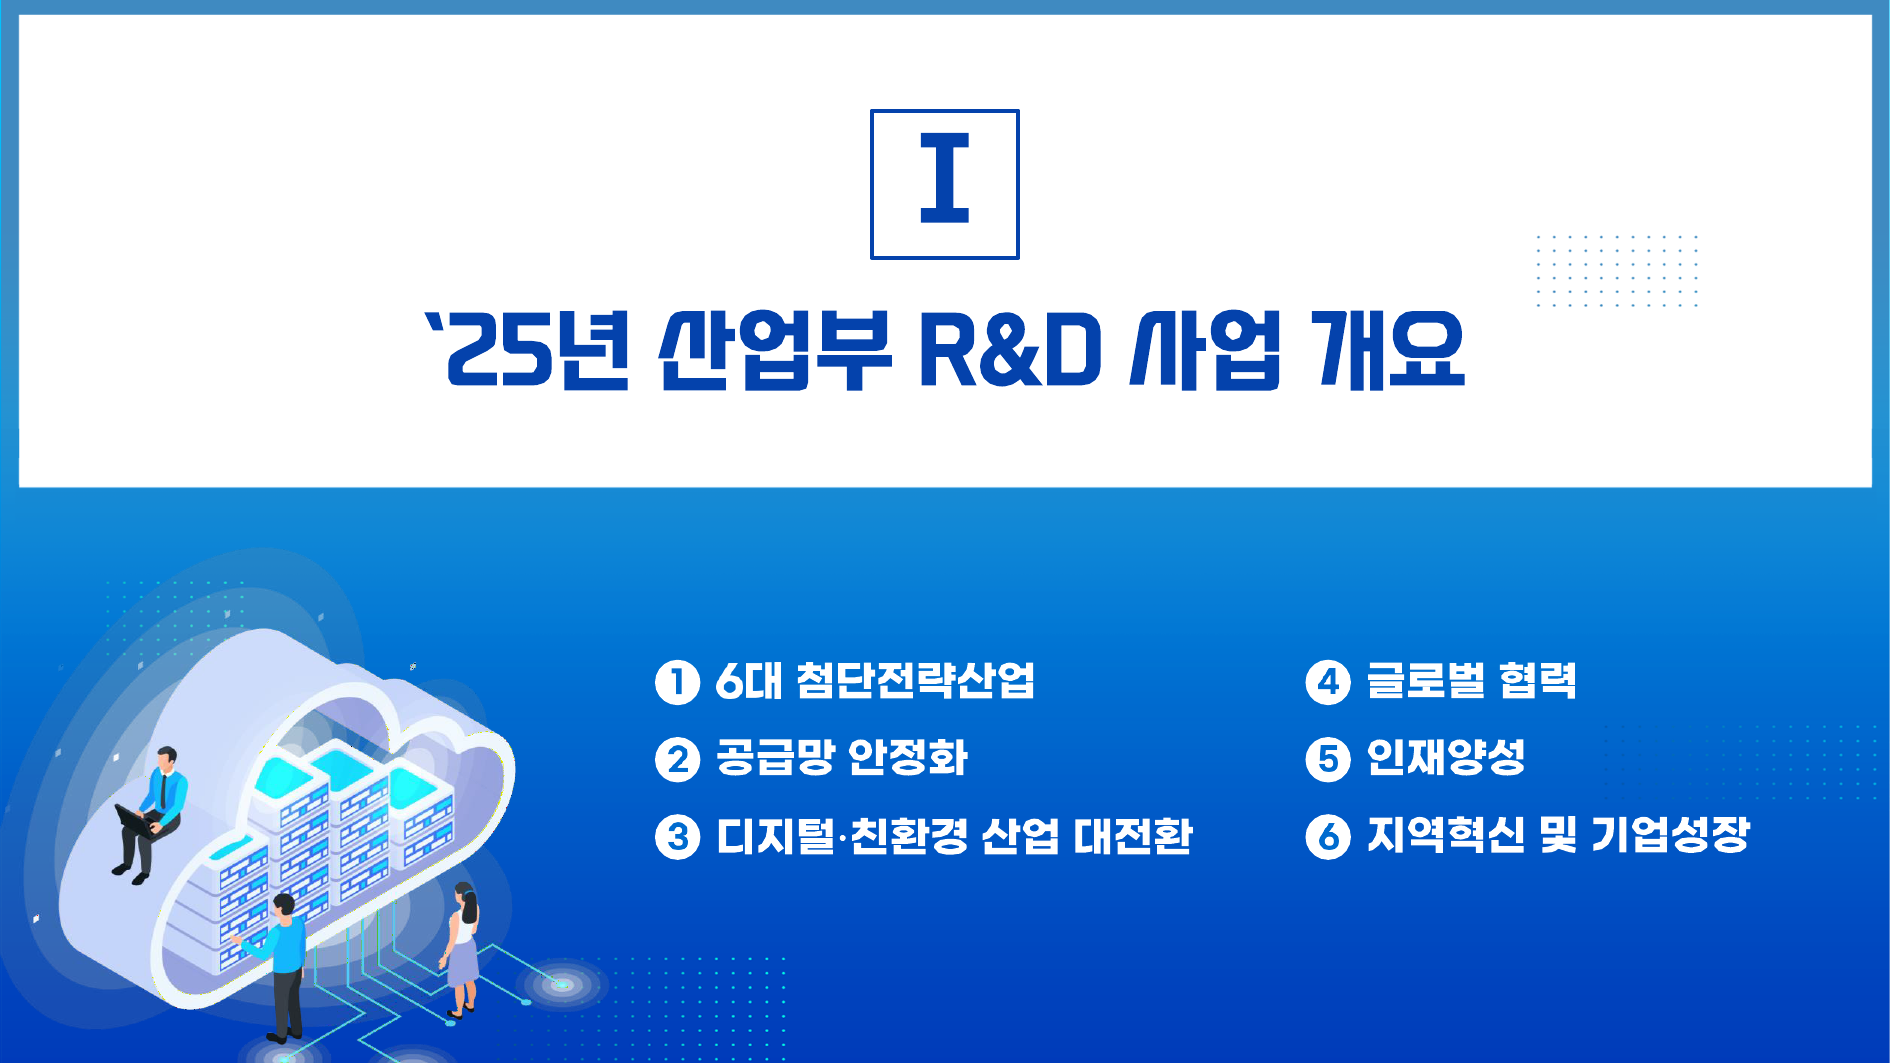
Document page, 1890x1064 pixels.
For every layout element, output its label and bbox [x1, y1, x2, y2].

text_box [0, 0, 1890, 1064]
